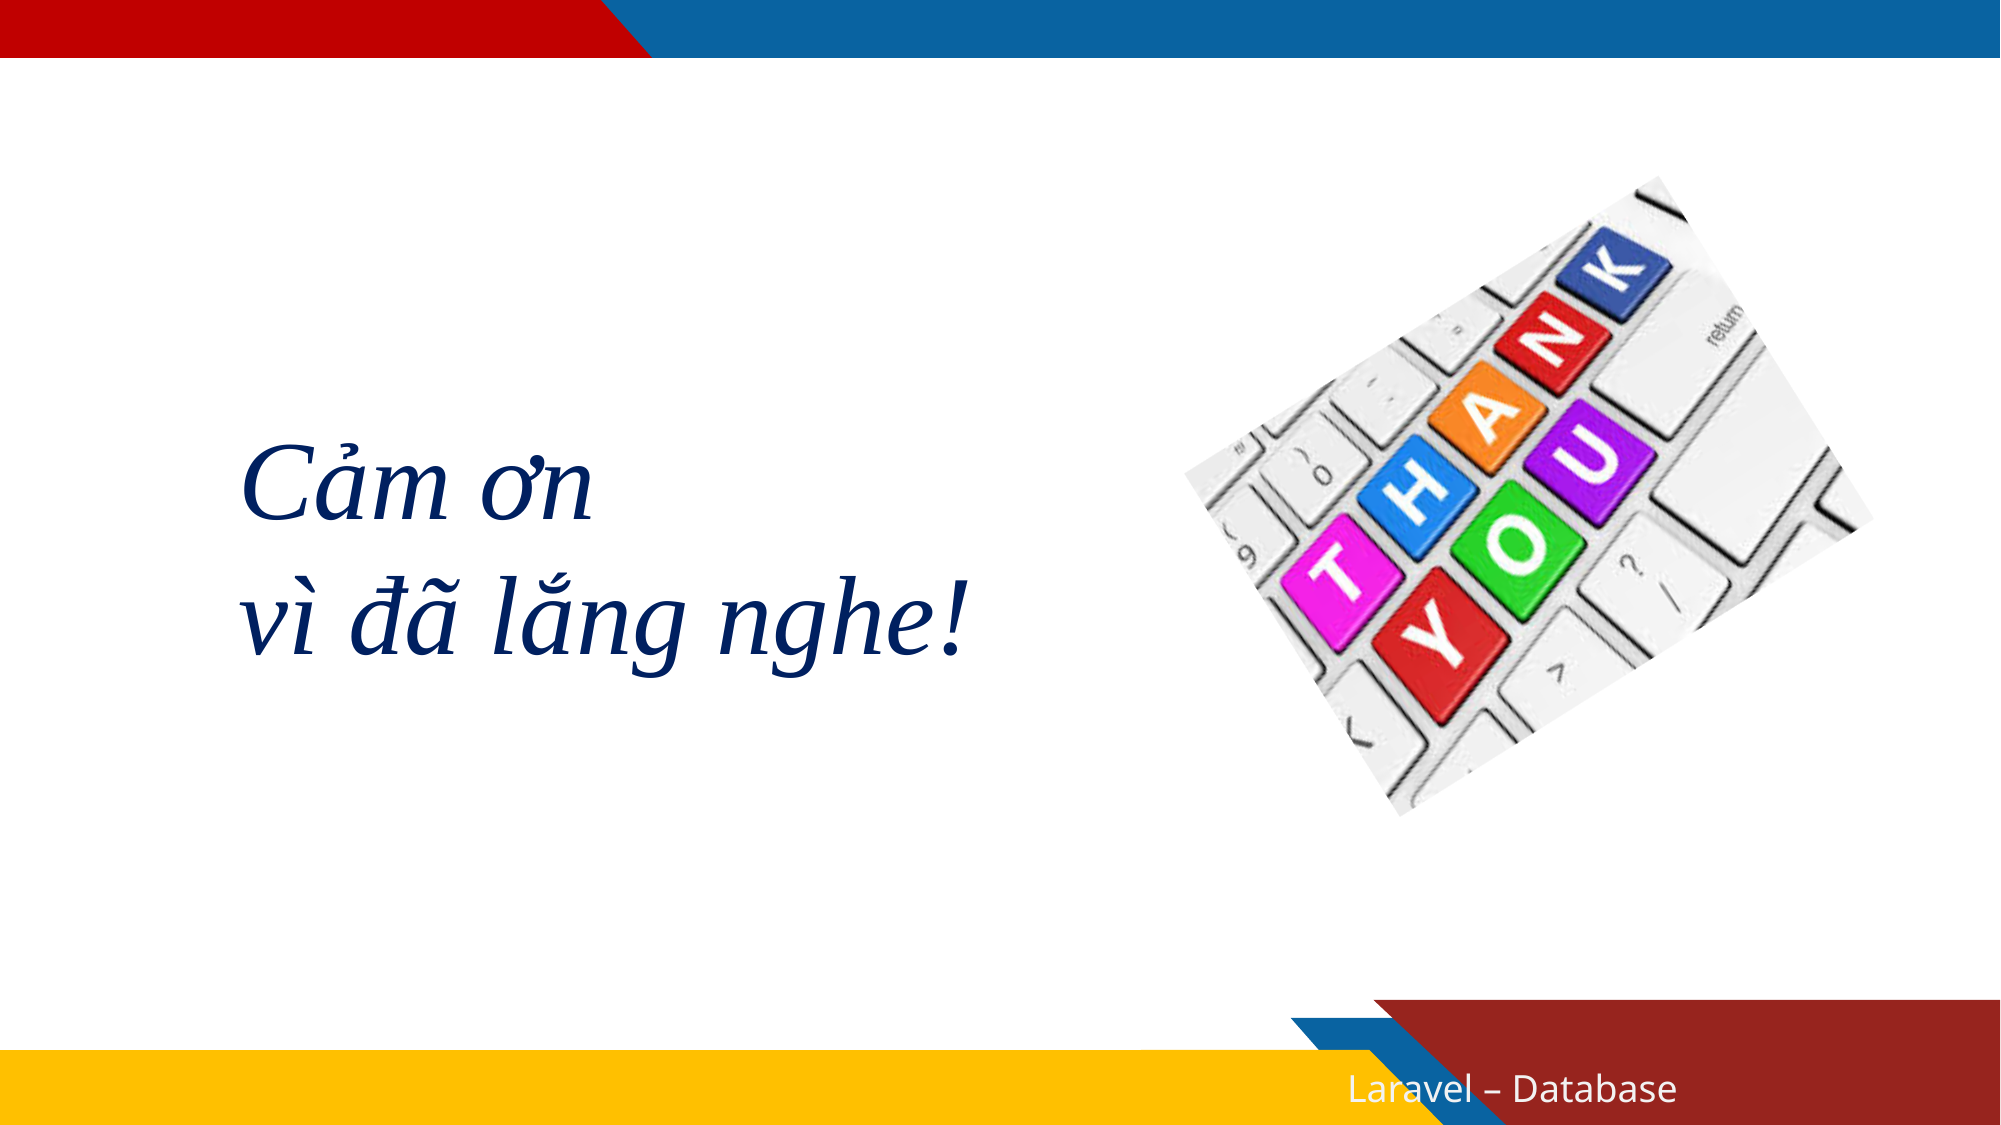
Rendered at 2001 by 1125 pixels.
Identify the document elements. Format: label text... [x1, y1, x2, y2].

text_box Cảm ơn vì đã lắng nghe! [224, 399, 1184, 685]
picture [1185, 177, 1873, 816]
